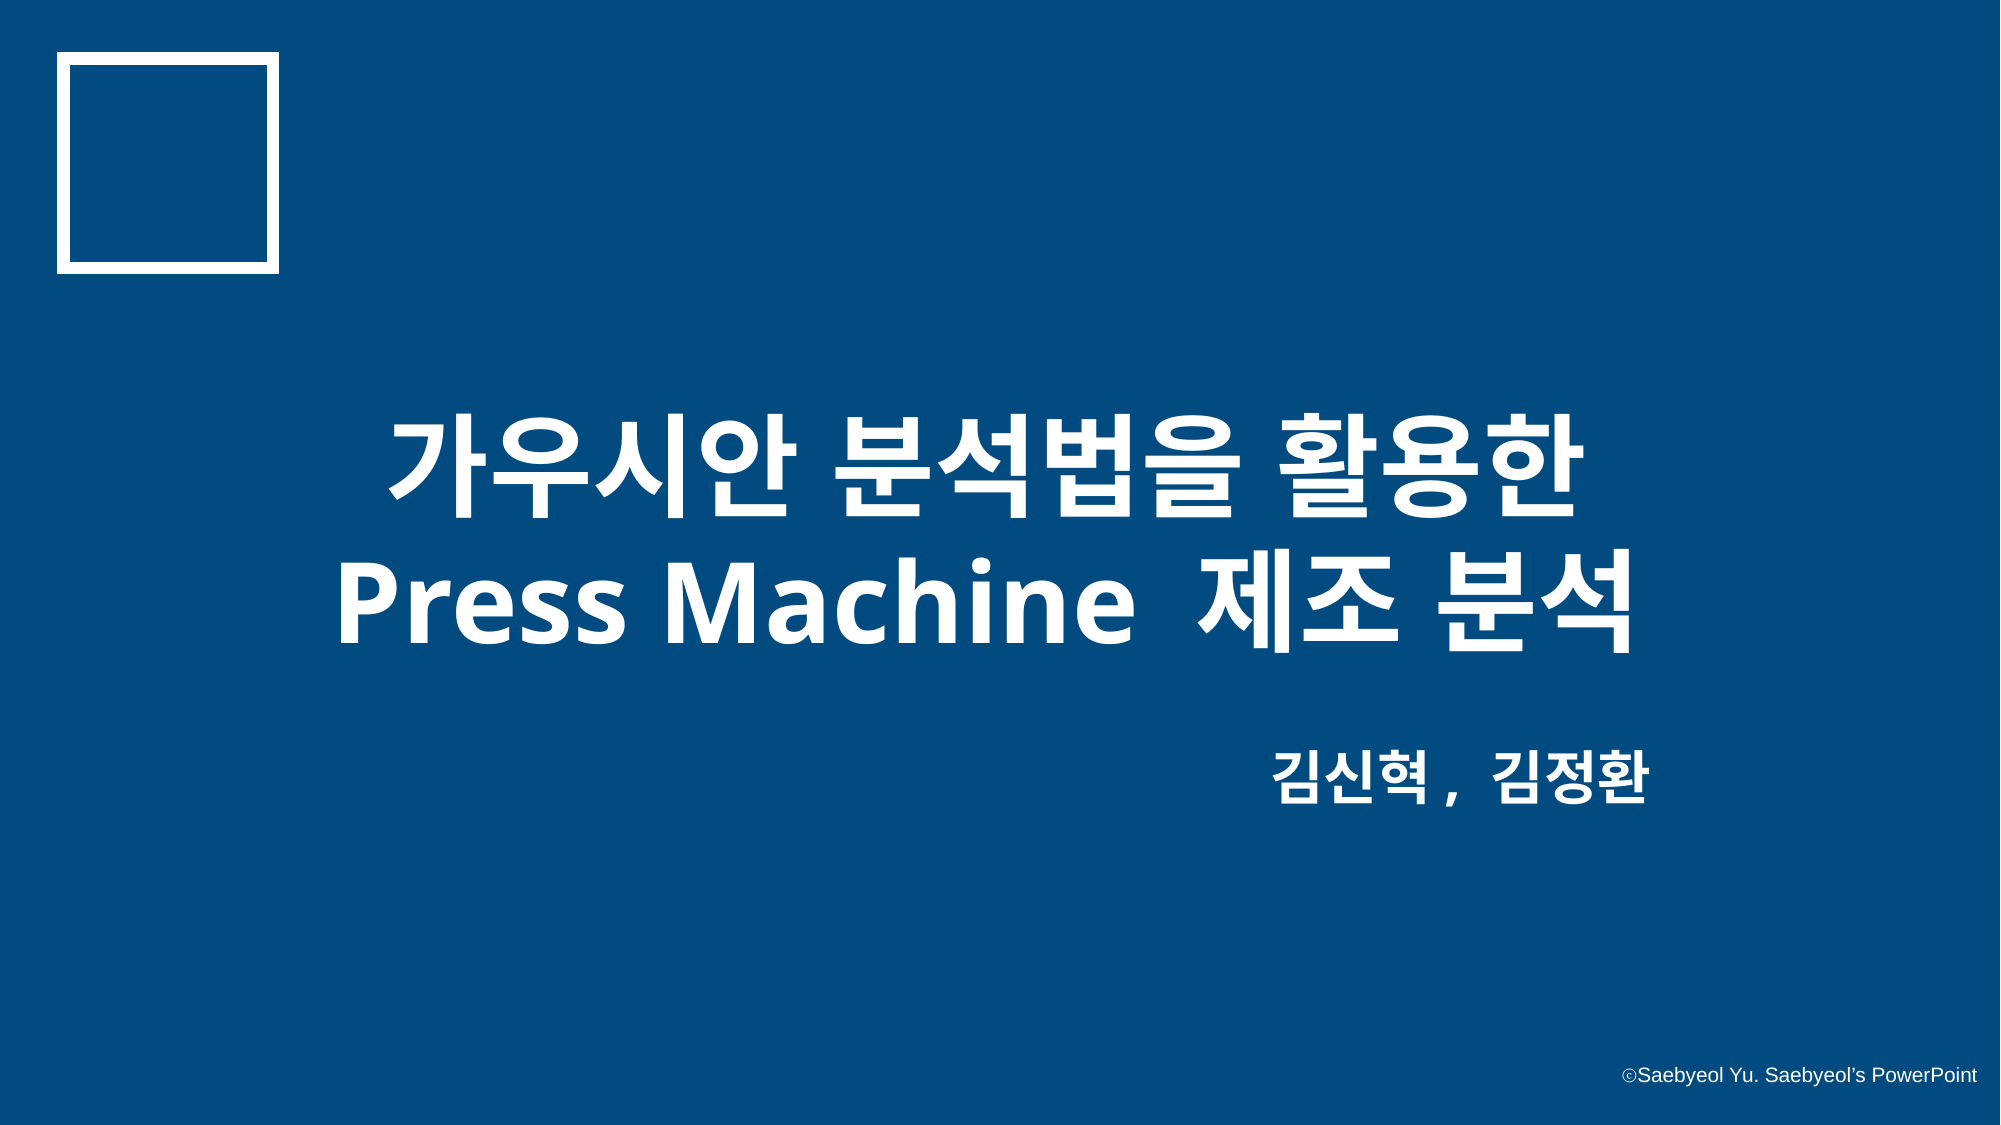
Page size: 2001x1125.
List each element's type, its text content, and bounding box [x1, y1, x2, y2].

text_box 김신혁, 김정환 [1255, 733, 1666, 819]
text_box [62, 57, 274, 269]
text_box 가우시안 분석법을 활용한 Press Machine 제조 분석 [316, 388, 1657, 674]
